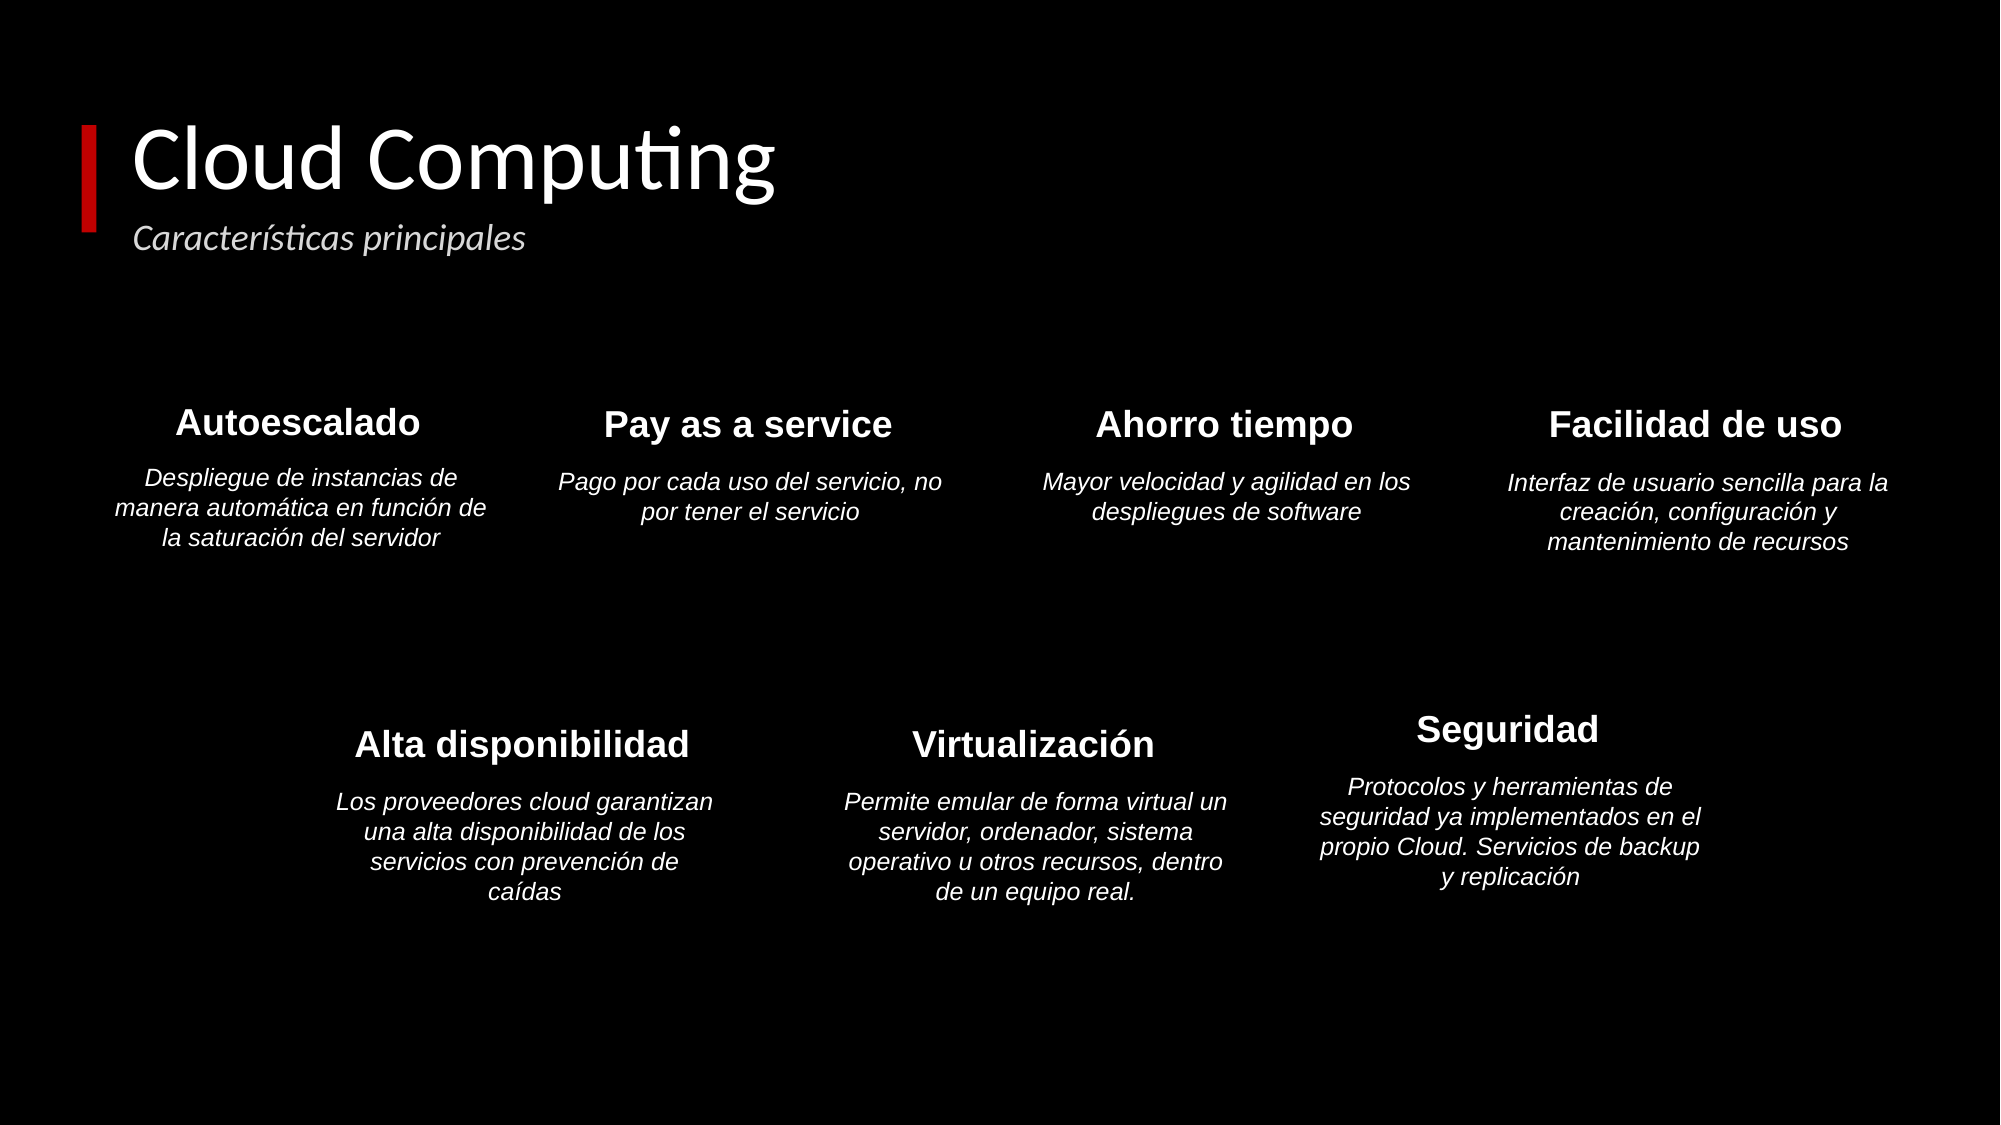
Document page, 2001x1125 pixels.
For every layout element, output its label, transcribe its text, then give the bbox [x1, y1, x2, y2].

text_box Alta disponibilidad [279, 712, 766, 773]
text_box Pay as a service [505, 392, 981, 453]
text_box Los proveedores cloud garantizan una alta disponibilidad de los servicios con prevención de caídas [315, 778, 735, 943]
text_box Seguridad [1265, 697, 1751, 758]
text_box [81, 125, 97, 233]
text_box Permite emular de forma virtual un servidor, ordenador, sistema operativo u otros recursos, dentro de un equipo real. [817, 778, 1256, 943]
list Características principales [117, 210, 1018, 290]
text_box Interfaz de usuario sencilla para la creación, configuración y mantenimiento de recursos [1489, 458, 1908, 594]
text_box Mayor velocidad y agilidad en los despliegues de software [1017, 458, 1437, 563]
text_box Despliegue de instancias de manera automática en función de la saturación del servidor [92, 453, 511, 589]
text_box Protocolos y herramientas de seguridad ya implementados en el propio Cloud. Servicios de backup y replicación [1301, 763, 1721, 928]
text_box Pago por cada uso del servicio, no por tener el servicio [541, 458, 961, 563]
text_box Virtualización [790, 712, 1277, 773]
text_box Ahorro tiempo [981, 392, 1468, 453]
title Cloud Computing [117, 50, 1843, 269]
text_box Autoescalado [55, 390, 541, 451]
text_box Facilidad de uso [1453, 393, 1939, 453]
